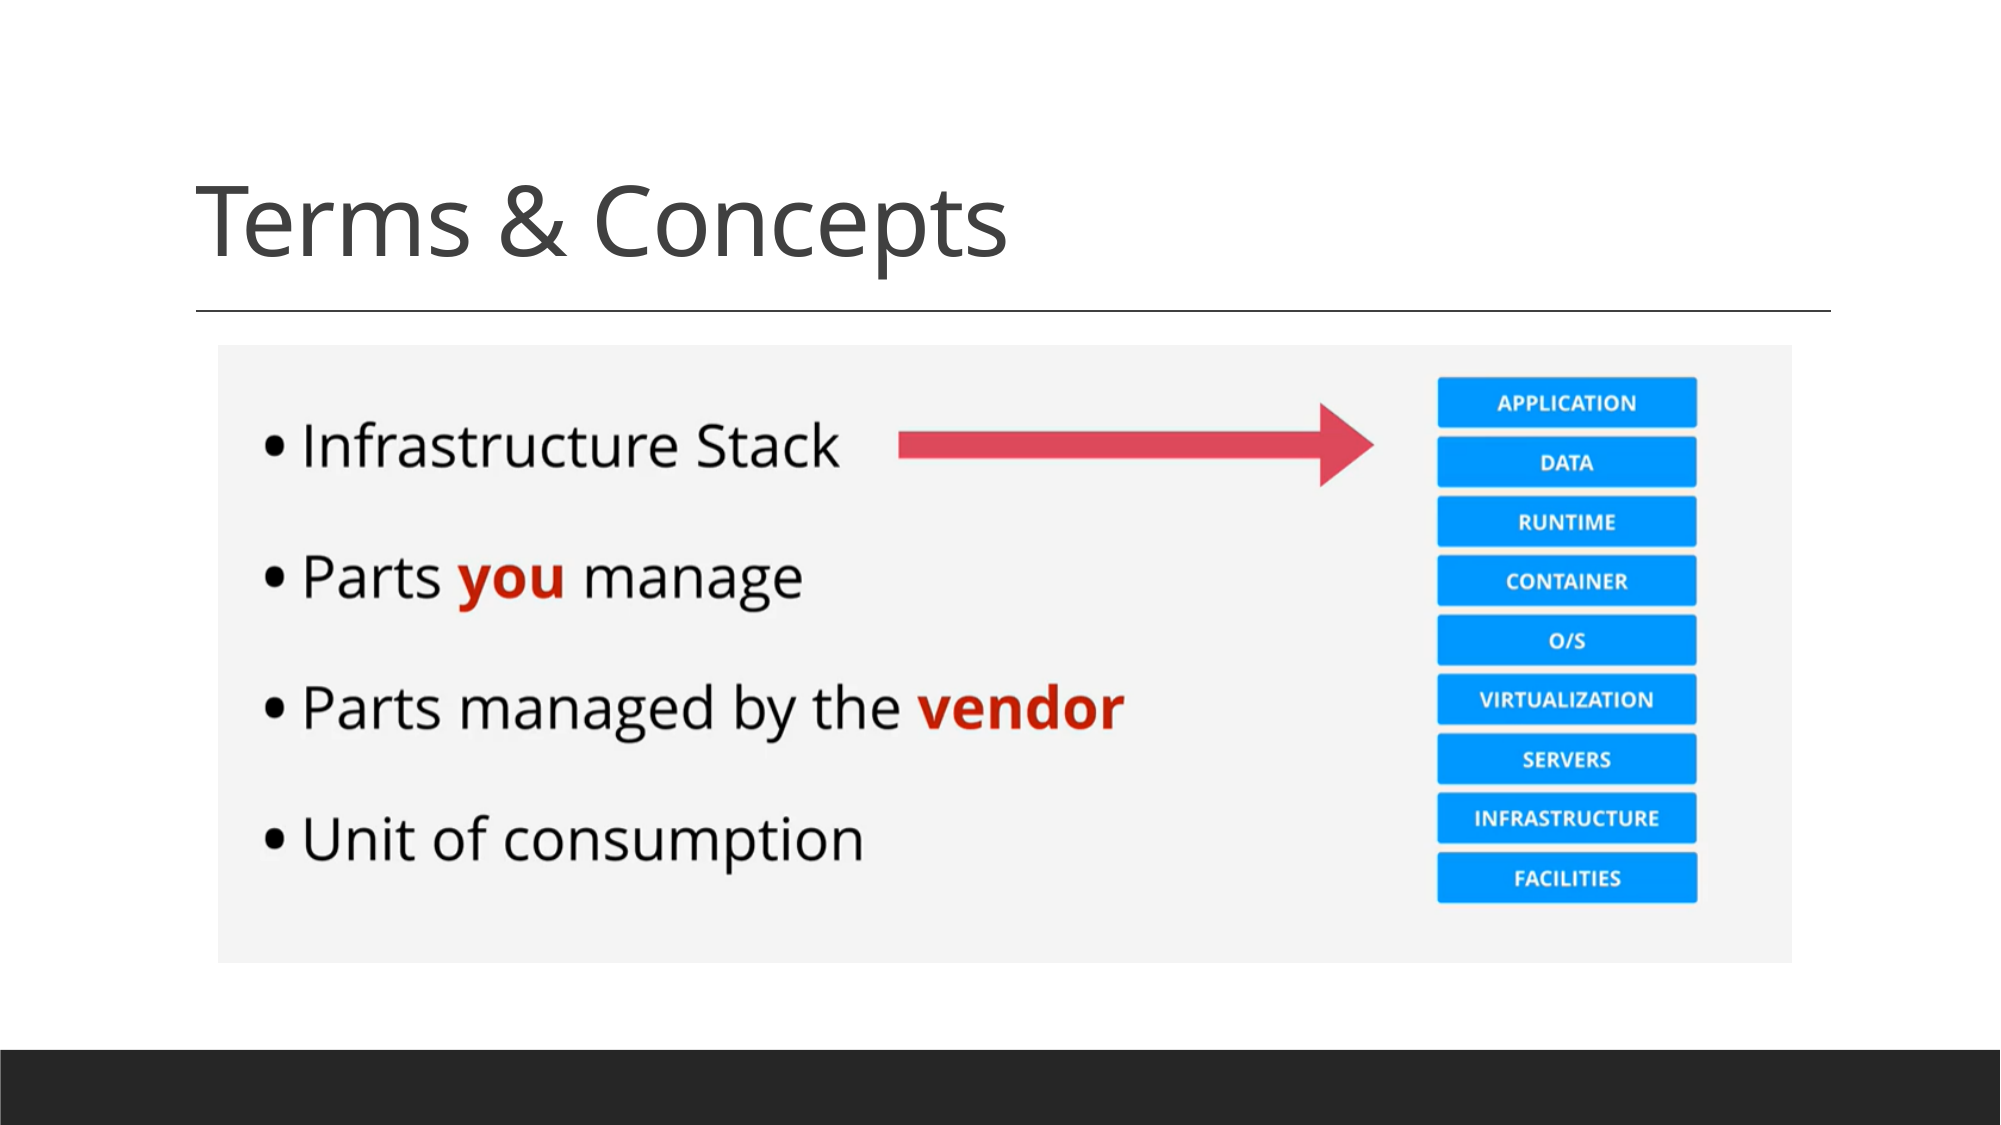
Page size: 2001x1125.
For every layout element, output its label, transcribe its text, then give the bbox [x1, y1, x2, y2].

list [217, 345, 1793, 964]
title Terms & Concepts [180, 47, 1830, 285]
